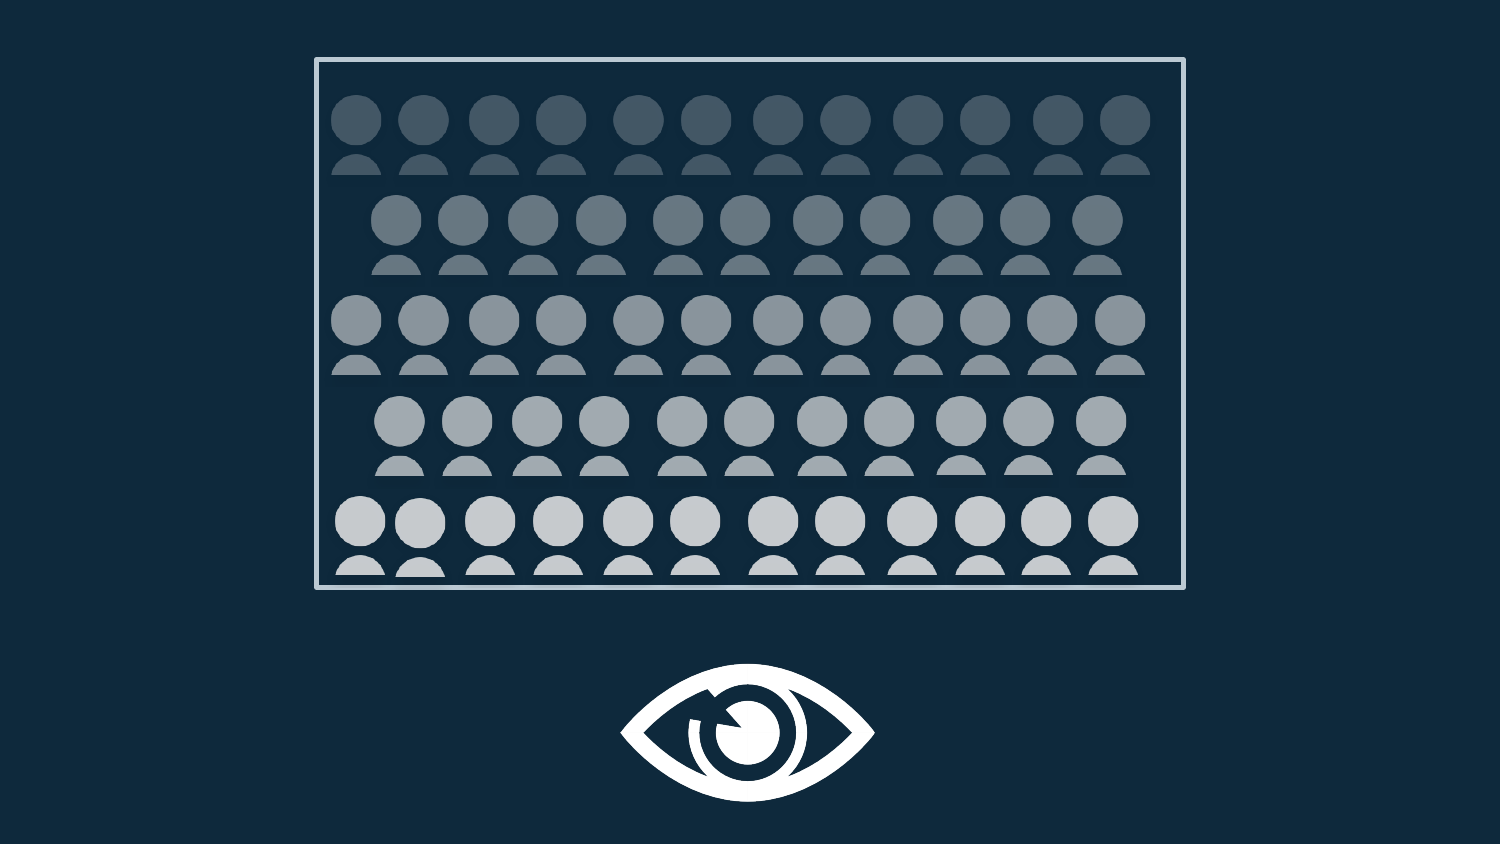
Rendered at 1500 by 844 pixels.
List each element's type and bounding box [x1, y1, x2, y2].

picture [321, 486, 1153, 577]
picture [357, 185, 1138, 275]
picture [318, 285, 1160, 375]
picture [361, 385, 1142, 476]
picture [620, 605, 875, 844]
picture [318, 85, 1166, 175]
text_box [316, 59, 1184, 588]
